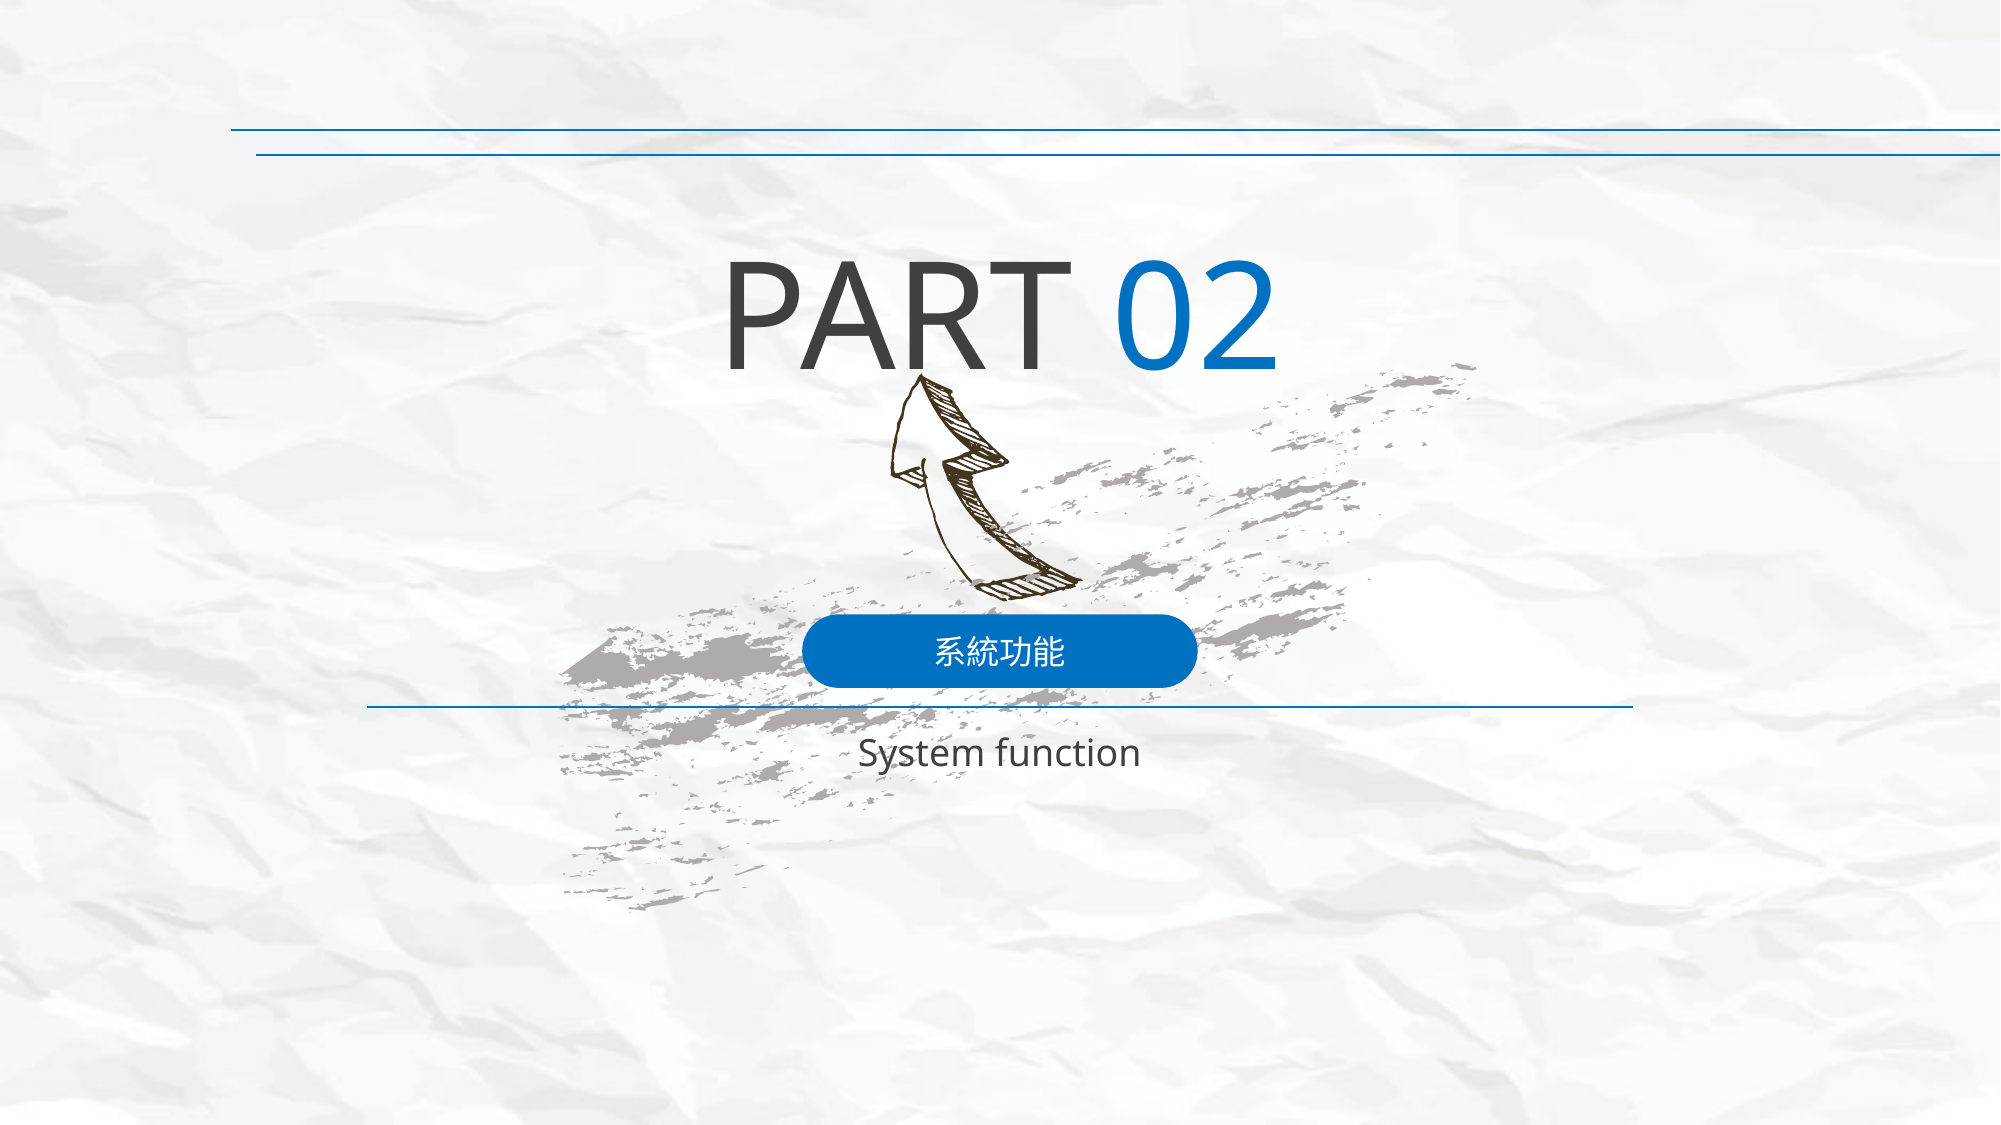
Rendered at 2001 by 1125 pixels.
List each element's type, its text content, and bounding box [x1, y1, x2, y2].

text_box [1432, 388, 1460, 396]
text_box [765, 684, 789, 696]
text_box [723, 625, 734, 631]
text_box [1331, 586, 1347, 596]
text_box PART 02 [701, 212, 1298, 408]
text_box [968, 578, 988, 590]
text_box [689, 881, 699, 887]
text_box [759, 605, 776, 614]
text_box [794, 687, 829, 702]
text_box [907, 700, 923, 706]
text_box [982, 700, 998, 706]
text_box [670, 840, 683, 846]
text_box [765, 692, 796, 706]
text_box [689, 608, 736, 618]
text_box [958, 578, 967, 585]
text_box [700, 875, 714, 886]
text_box [1251, 419, 1273, 436]
text_box [990, 521, 1015, 532]
text_box [1192, 603, 1346, 662]
text_box [1281, 559, 1292, 564]
text_box System function [331, 721, 1669, 782]
text_box [1383, 442, 1394, 449]
text_box [1410, 407, 1422, 412]
text_box [606, 895, 634, 900]
text_box [846, 586, 860, 595]
text_box [1133, 592, 1143, 599]
text_box [1221, 558, 1236, 566]
text_box [903, 549, 914, 556]
text_box [857, 697, 885, 706]
text_box [1098, 464, 1168, 498]
text_box [831, 590, 844, 595]
text_box [829, 600, 849, 614]
text_box [1101, 551, 1198, 587]
text_box [1159, 541, 1170, 550]
text_box [627, 895, 691, 911]
text_box [1289, 429, 1299, 435]
text_box [1080, 576, 1120, 593]
text_box [694, 889, 721, 899]
text_box [1328, 384, 1378, 418]
text_box [1037, 518, 1062, 527]
text_box [743, 782, 762, 786]
text_box [1261, 575, 1280, 582]
text_box [1175, 486, 1196, 495]
text_box [666, 630, 673, 637]
text_box [641, 700, 652, 706]
text_box [654, 844, 668, 849]
text_box [557, 708, 666, 721]
text_box [615, 825, 634, 832]
text_box [635, 629, 644, 638]
text_box [782, 782, 813, 799]
text_box [683, 805, 706, 811]
text_box [1034, 485, 1046, 491]
text_box [861, 797, 879, 804]
text_box [964, 694, 974, 701]
text_box [948, 599, 964, 609]
text_box [987, 606, 997, 613]
text_box [901, 609, 912, 613]
text_box [1207, 541, 1227, 552]
text_box [1021, 571, 1042, 583]
text_box [962, 710, 979, 715]
text_box [700, 852, 708, 857]
text_box [1174, 527, 1187, 531]
text_box [1270, 432, 1327, 453]
text_box [573, 888, 611, 894]
text_box [1033, 708, 1041, 714]
text_box [1276, 534, 1288, 540]
text_box [686, 623, 710, 629]
text_box [1174, 573, 1206, 592]
text_box [1451, 363, 1477, 371]
text_box [581, 843, 622, 851]
text_box [798, 799, 806, 805]
text_box [715, 845, 731, 851]
text_box [689, 792, 699, 797]
text_box [558, 632, 808, 693]
text_box [1163, 454, 1197, 466]
text_box [1337, 530, 1345, 535]
text_box [765, 708, 941, 721]
text_box [683, 708, 787, 721]
text_box [606, 626, 637, 634]
text_box [710, 801, 726, 812]
text_box [906, 573, 916, 580]
text_box [1326, 439, 1343, 445]
text_box [867, 600, 879, 606]
text_box [932, 689, 947, 697]
text_box [978, 689, 988, 694]
text_box [1174, 474, 1189, 484]
text_box [656, 690, 721, 706]
text_box [1382, 372, 1454, 388]
text_box [1265, 580, 1333, 604]
text_box [725, 694, 751, 706]
text_box [1200, 561, 1215, 573]
text_box [1003, 689, 1088, 706]
text_box [1060, 499, 1077, 512]
text_box [596, 702, 612, 706]
text_box [1241, 551, 1263, 560]
text_box [1199, 493, 1216, 503]
text_box [1378, 372, 1387, 377]
text_box [614, 811, 622, 819]
text_box [997, 708, 1014, 714]
text_box [670, 855, 716, 866]
text_box [977, 695, 988, 702]
text_box [1295, 560, 1312, 568]
text_box [726, 818, 743, 824]
text_box [1163, 447, 1177, 455]
text_box [976, 535, 996, 544]
text_box [653, 888, 673, 895]
text_box [638, 793, 649, 798]
text_box [571, 853, 587, 858]
text_box [1313, 561, 1330, 571]
text_box [750, 819, 782, 826]
text_box 系統功能 [801, 613, 1199, 689]
text_box [844, 801, 854, 808]
text_box [786, 630, 793, 637]
text_box [1352, 445, 1360, 451]
text_box [1000, 522, 1033, 536]
picture [0, 0, 2000, 1125]
text_box [1139, 692, 1162, 704]
text_box [759, 702, 776, 706]
text_box [1175, 536, 1186, 545]
text_box [933, 408, 1083, 602]
text_box [807, 788, 840, 801]
text_box [596, 851, 626, 865]
text_box [777, 617, 798, 630]
text_box [625, 836, 667, 852]
text_box [890, 408, 972, 583]
text_box [1067, 556, 1079, 562]
text_box [882, 793, 896, 797]
text_box [722, 808, 732, 812]
text_box [1209, 475, 1360, 532]
text_box [1020, 488, 1030, 494]
text_box [1350, 426, 1361, 434]
text_box [561, 698, 583, 706]
text_box [1050, 459, 1112, 485]
text_box [1381, 409, 1396, 415]
text_box [1013, 540, 1033, 552]
text_box [793, 622, 806, 629]
text_box [734, 865, 768, 876]
text_box [1226, 568, 1241, 577]
text_box [625, 686, 658, 701]
text_box [1238, 593, 1262, 608]
